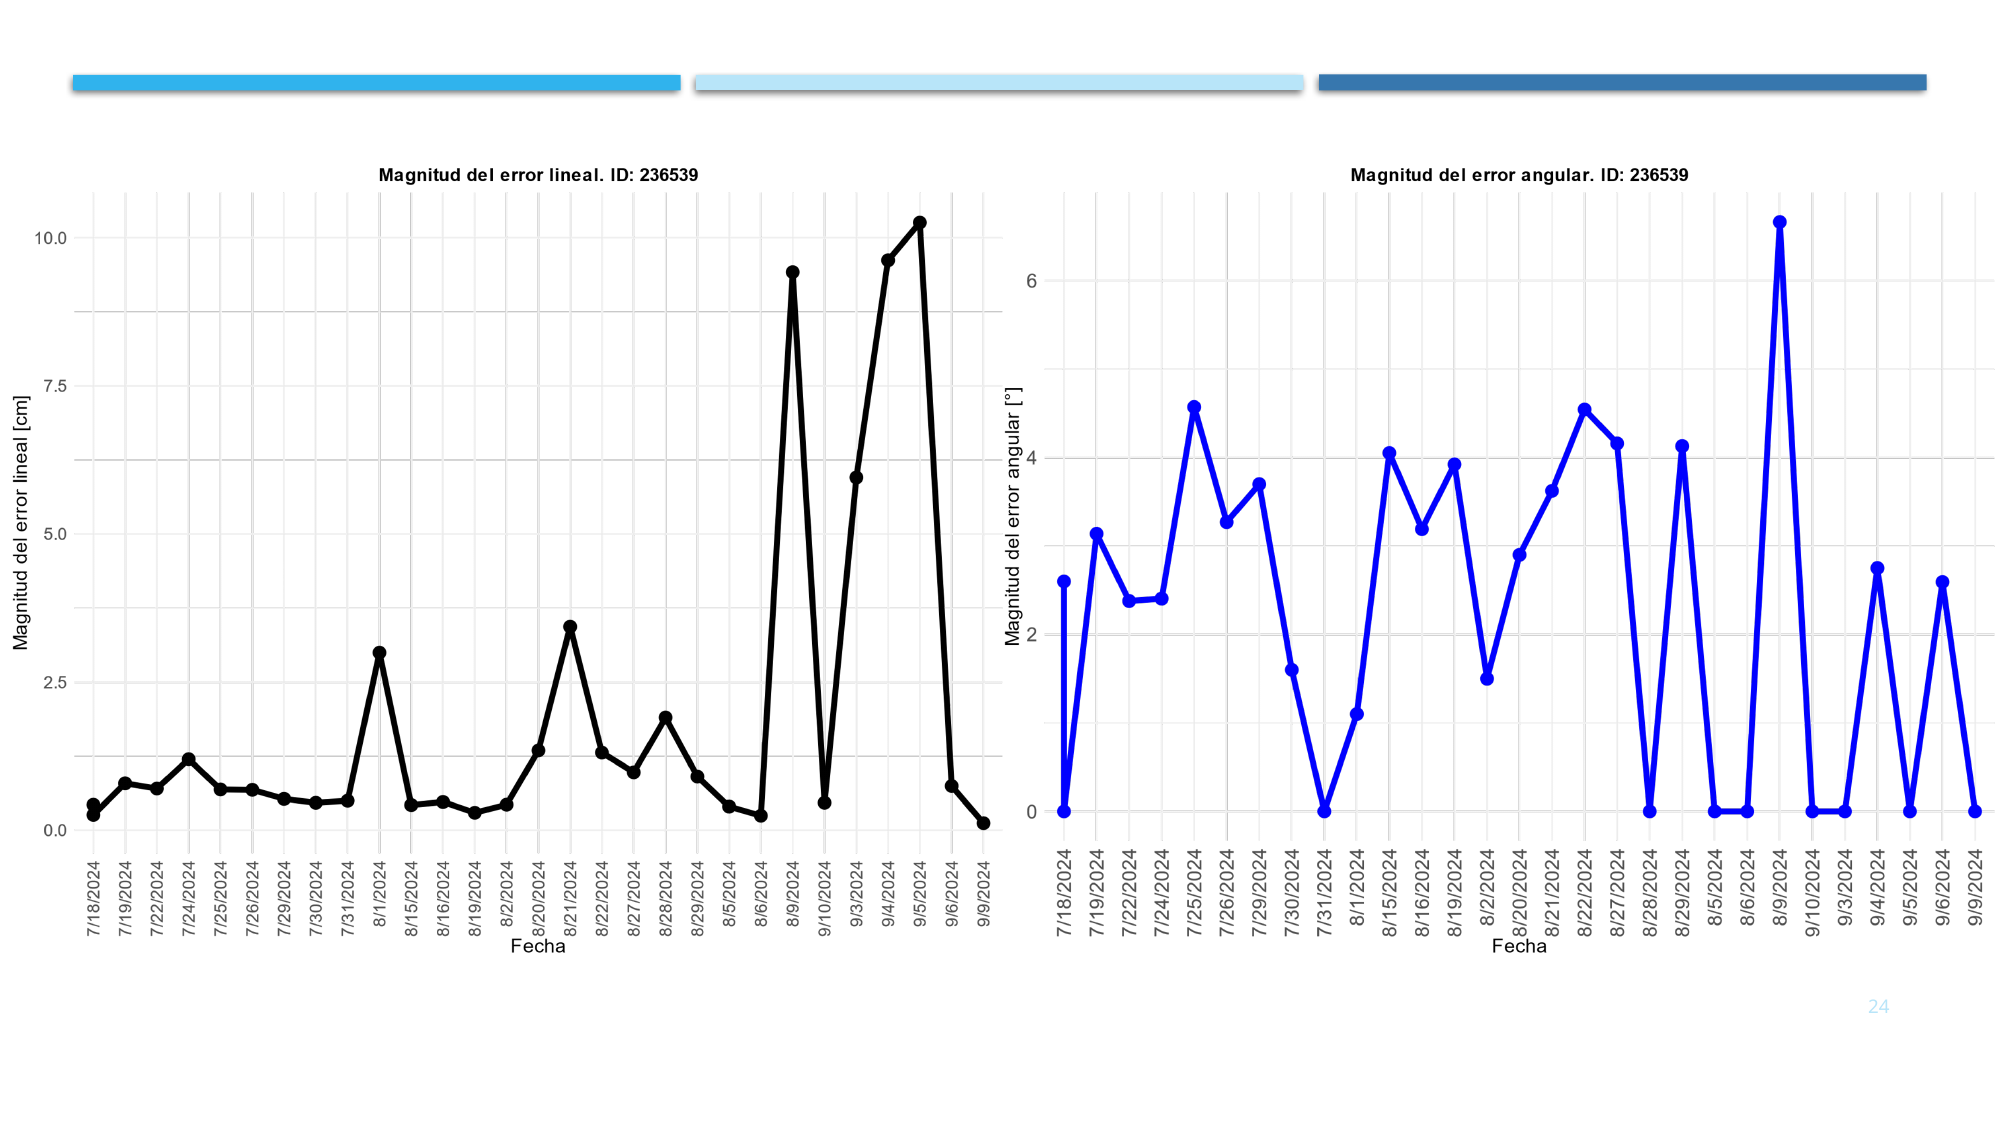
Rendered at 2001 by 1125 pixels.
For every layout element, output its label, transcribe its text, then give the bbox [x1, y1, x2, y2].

slide_number 24 [1732, 977, 1905, 1037]
picture [4, 160, 2000, 965]
